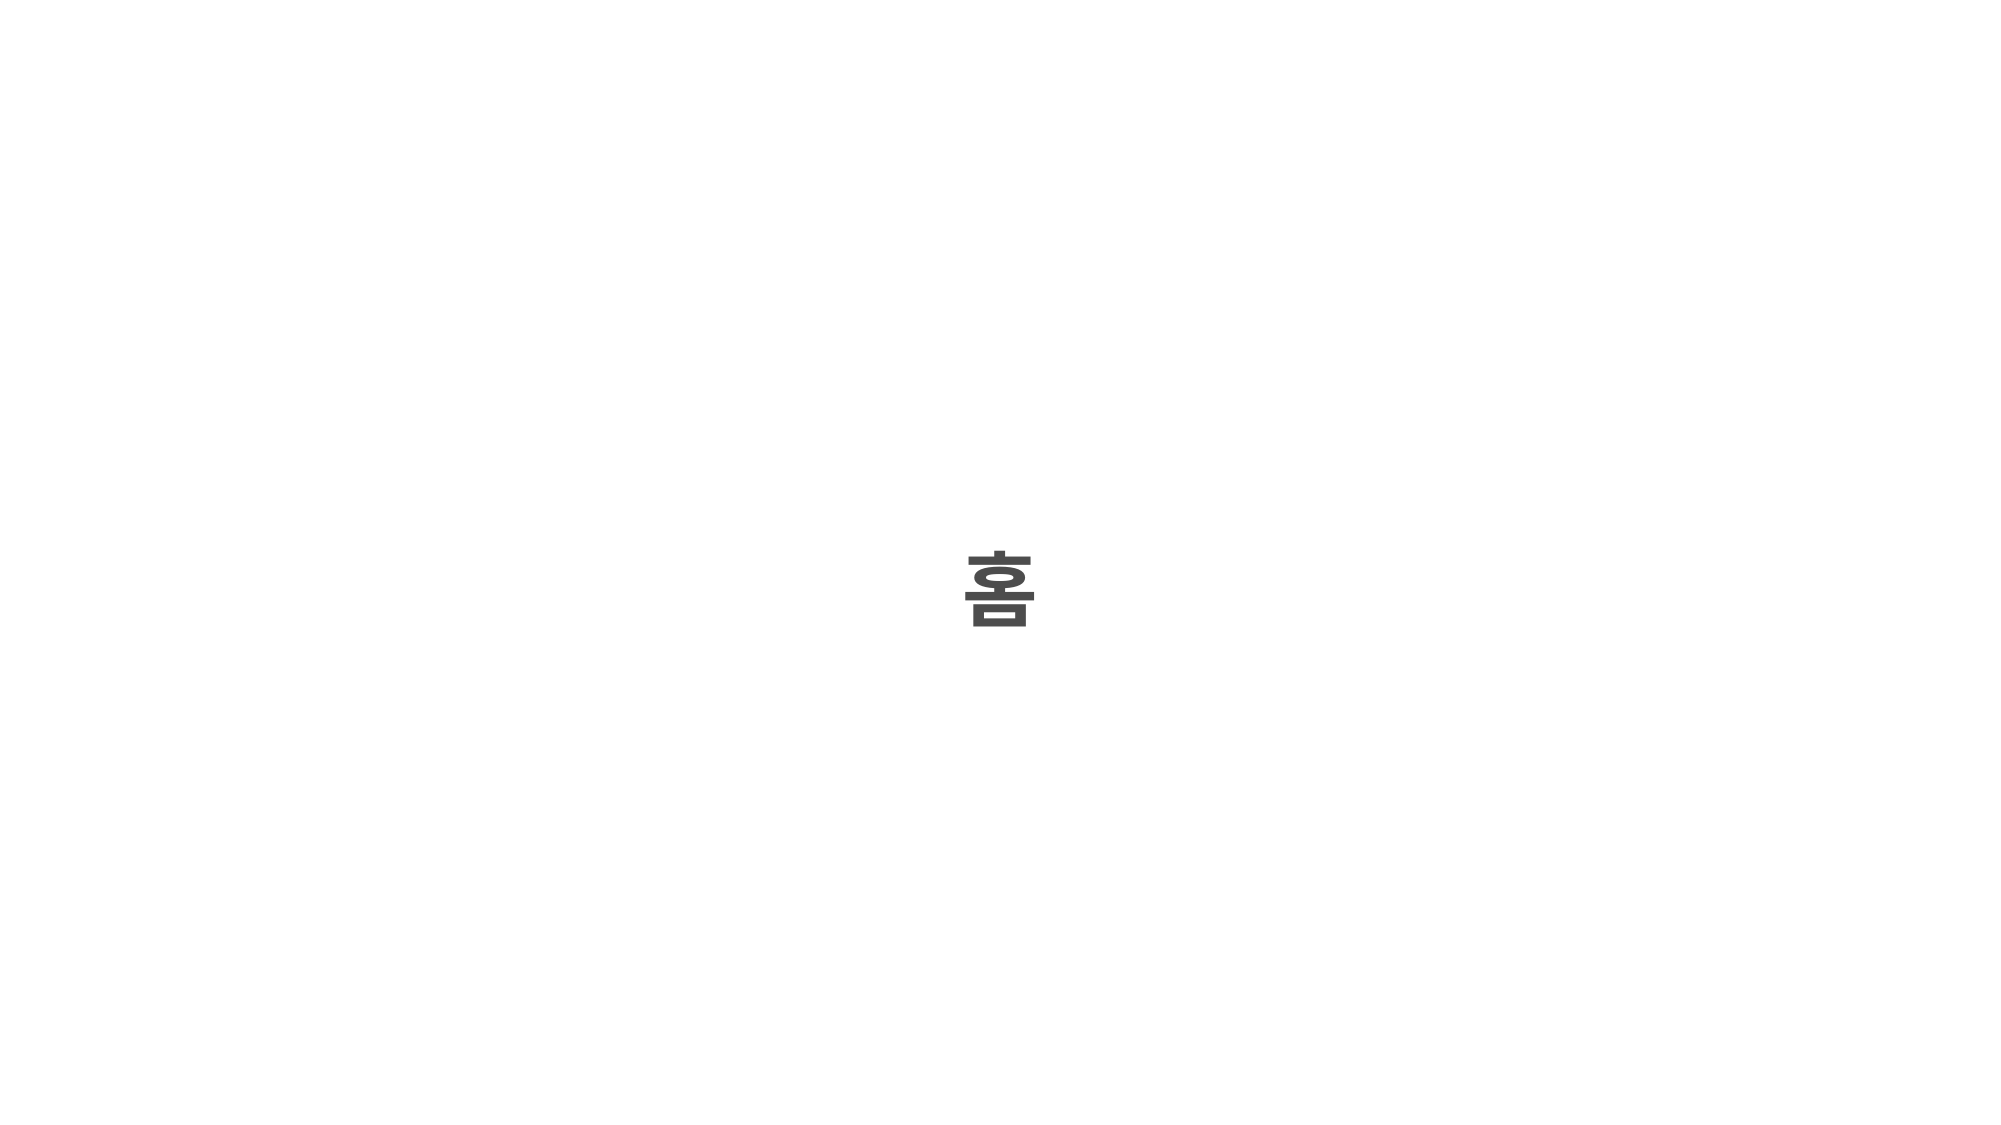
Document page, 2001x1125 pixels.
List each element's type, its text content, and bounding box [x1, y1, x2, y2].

title 홈 [106, 479, 1895, 646]
